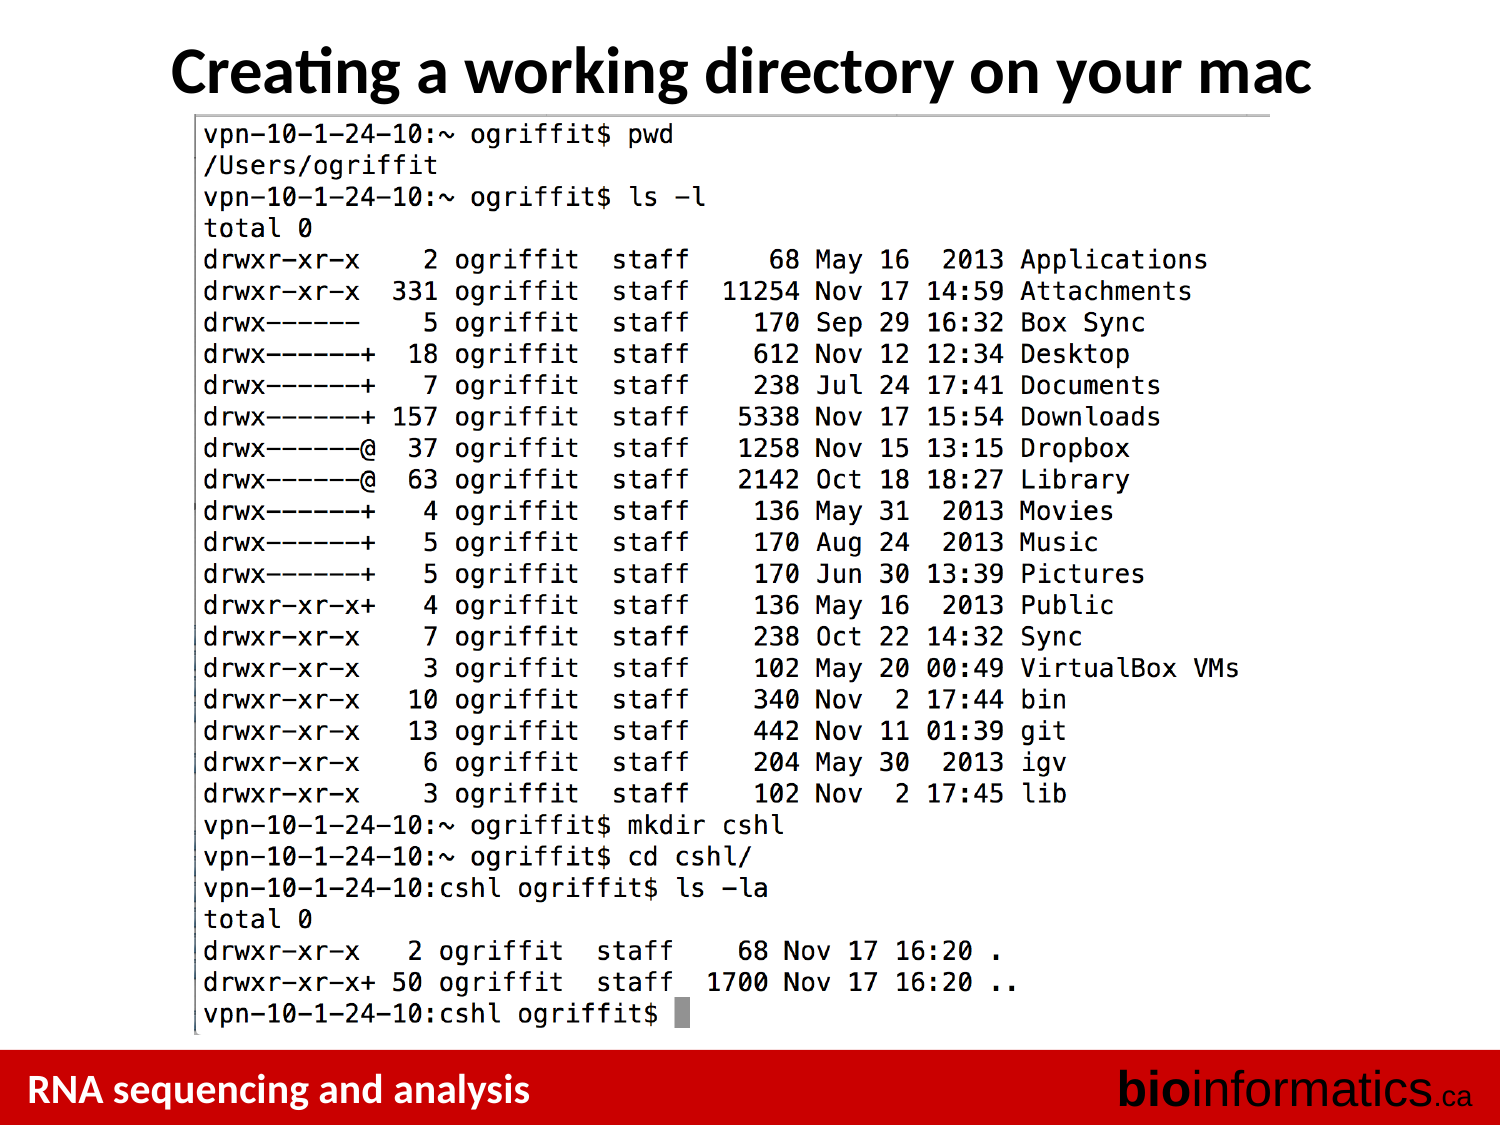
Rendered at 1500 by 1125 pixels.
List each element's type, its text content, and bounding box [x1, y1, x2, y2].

title Creating a working directory on your mac [17, 0, 1468, 138]
picture [194, 114, 1270, 1036]
